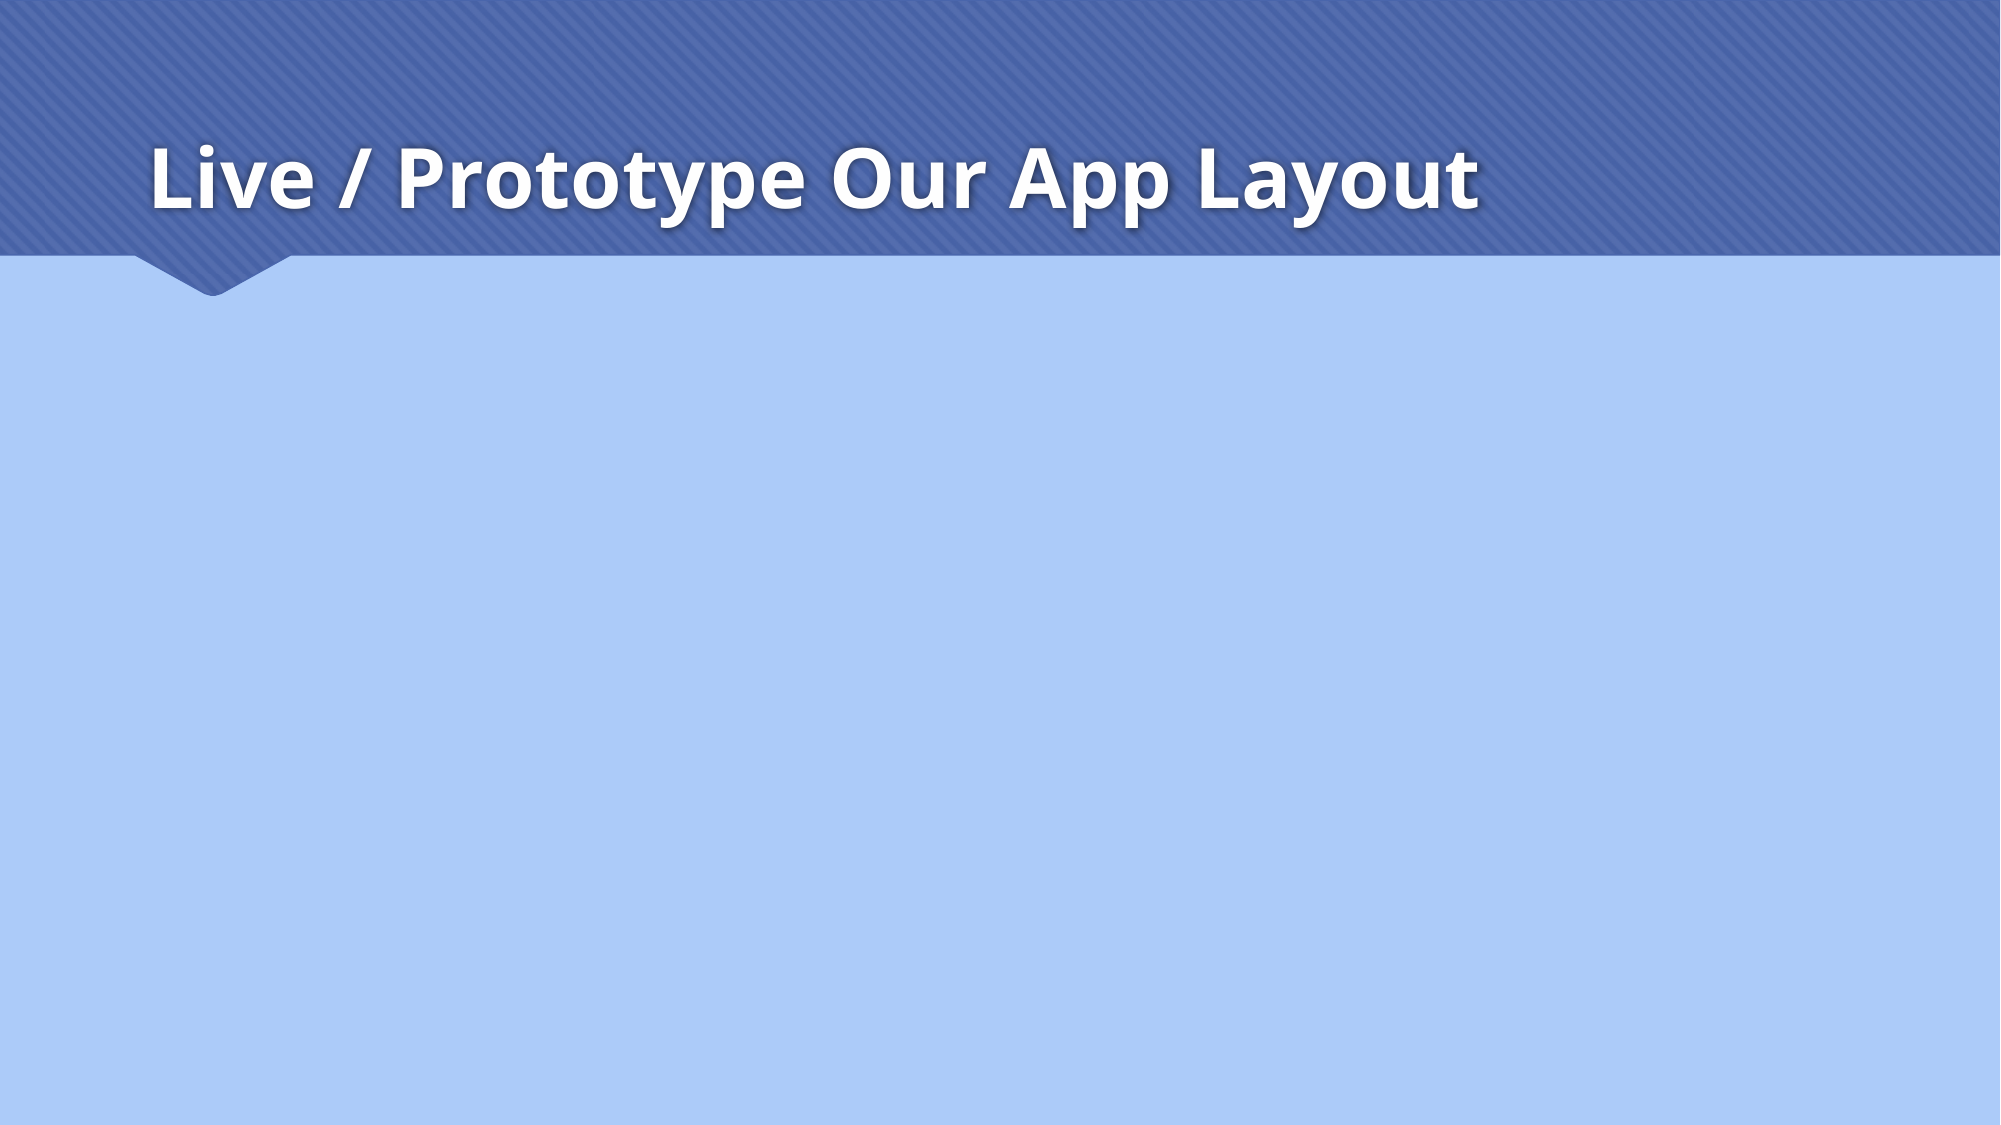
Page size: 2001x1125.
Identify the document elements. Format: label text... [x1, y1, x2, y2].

title Live / Prototype Our App Layout [132, 73, 1868, 233]
